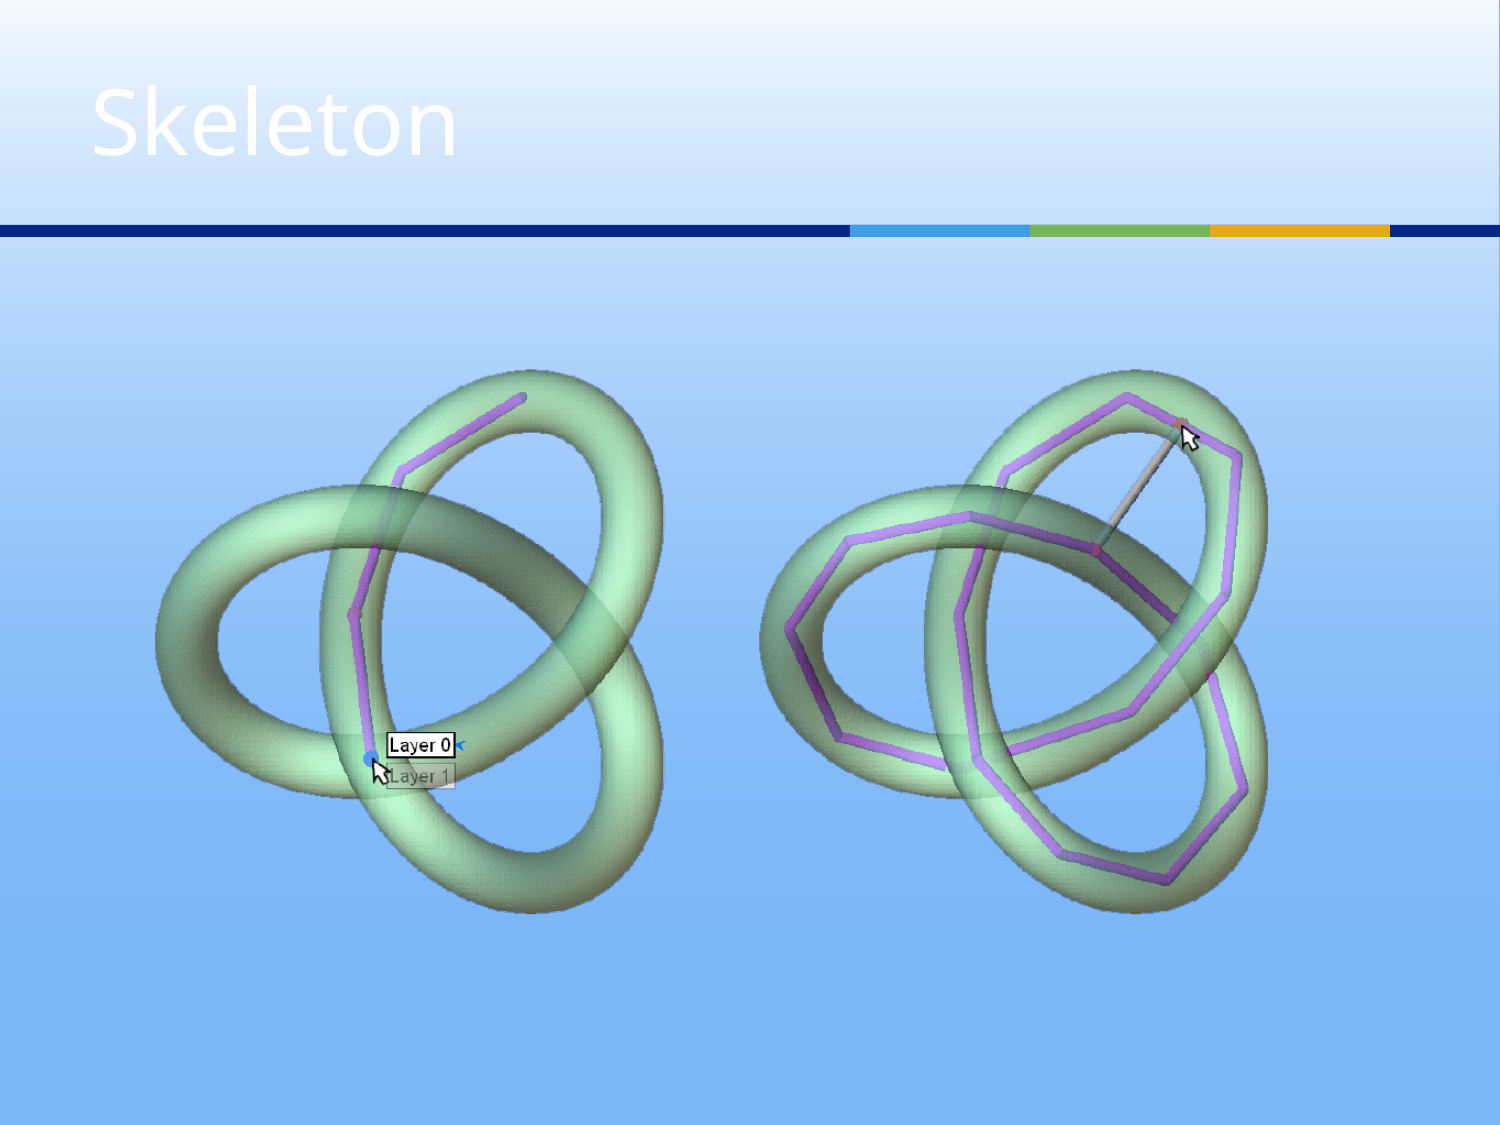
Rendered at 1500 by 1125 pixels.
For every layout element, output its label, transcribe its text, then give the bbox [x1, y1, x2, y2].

title Skeleton [75, 24, 1425, 213]
picture [81, 302, 1412, 930]
